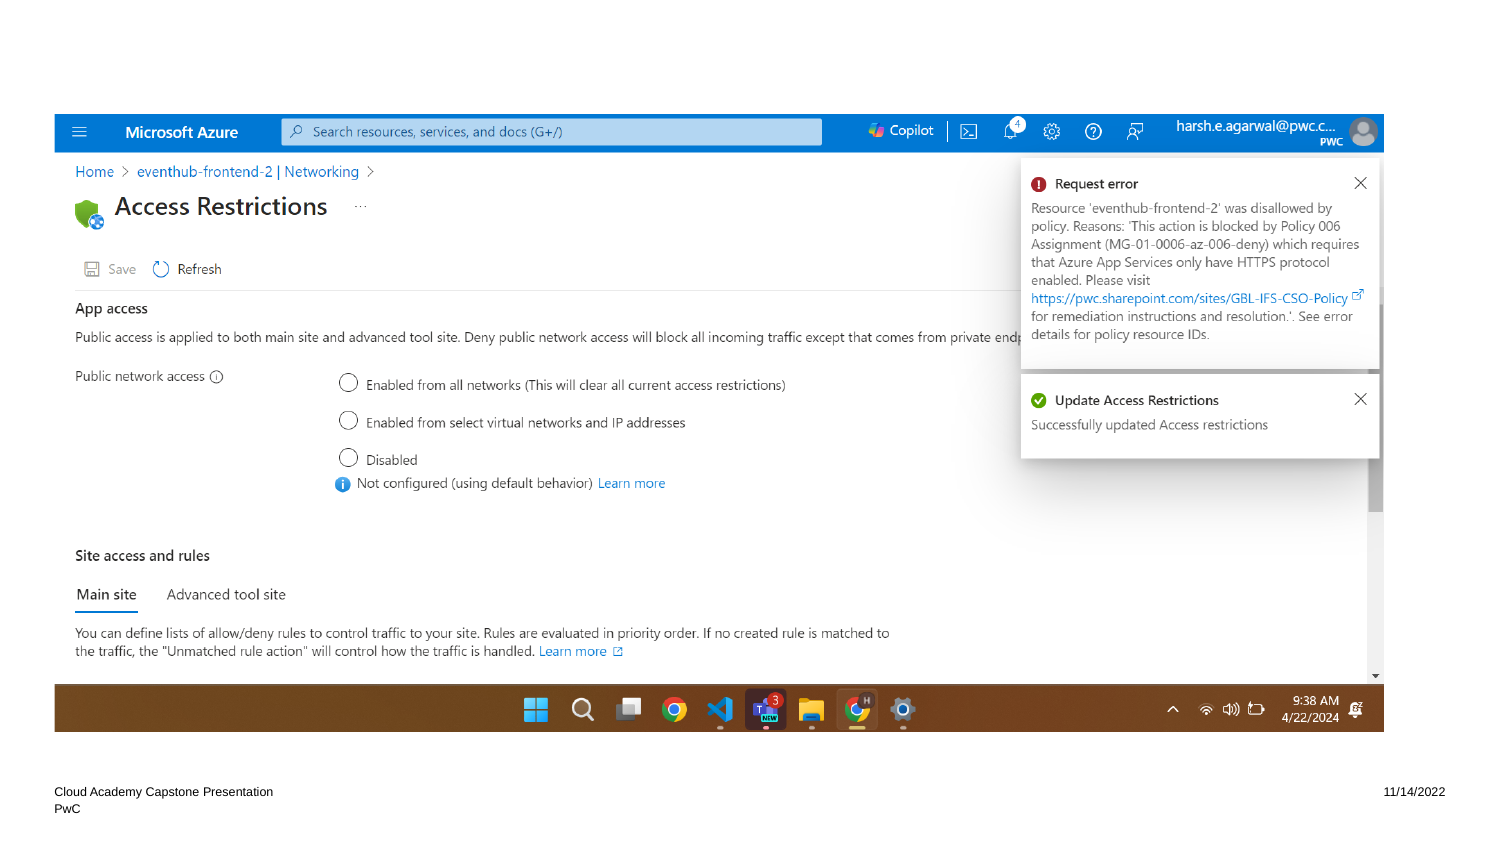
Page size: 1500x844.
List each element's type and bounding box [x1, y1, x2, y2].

picture [54, 113, 1385, 732]
